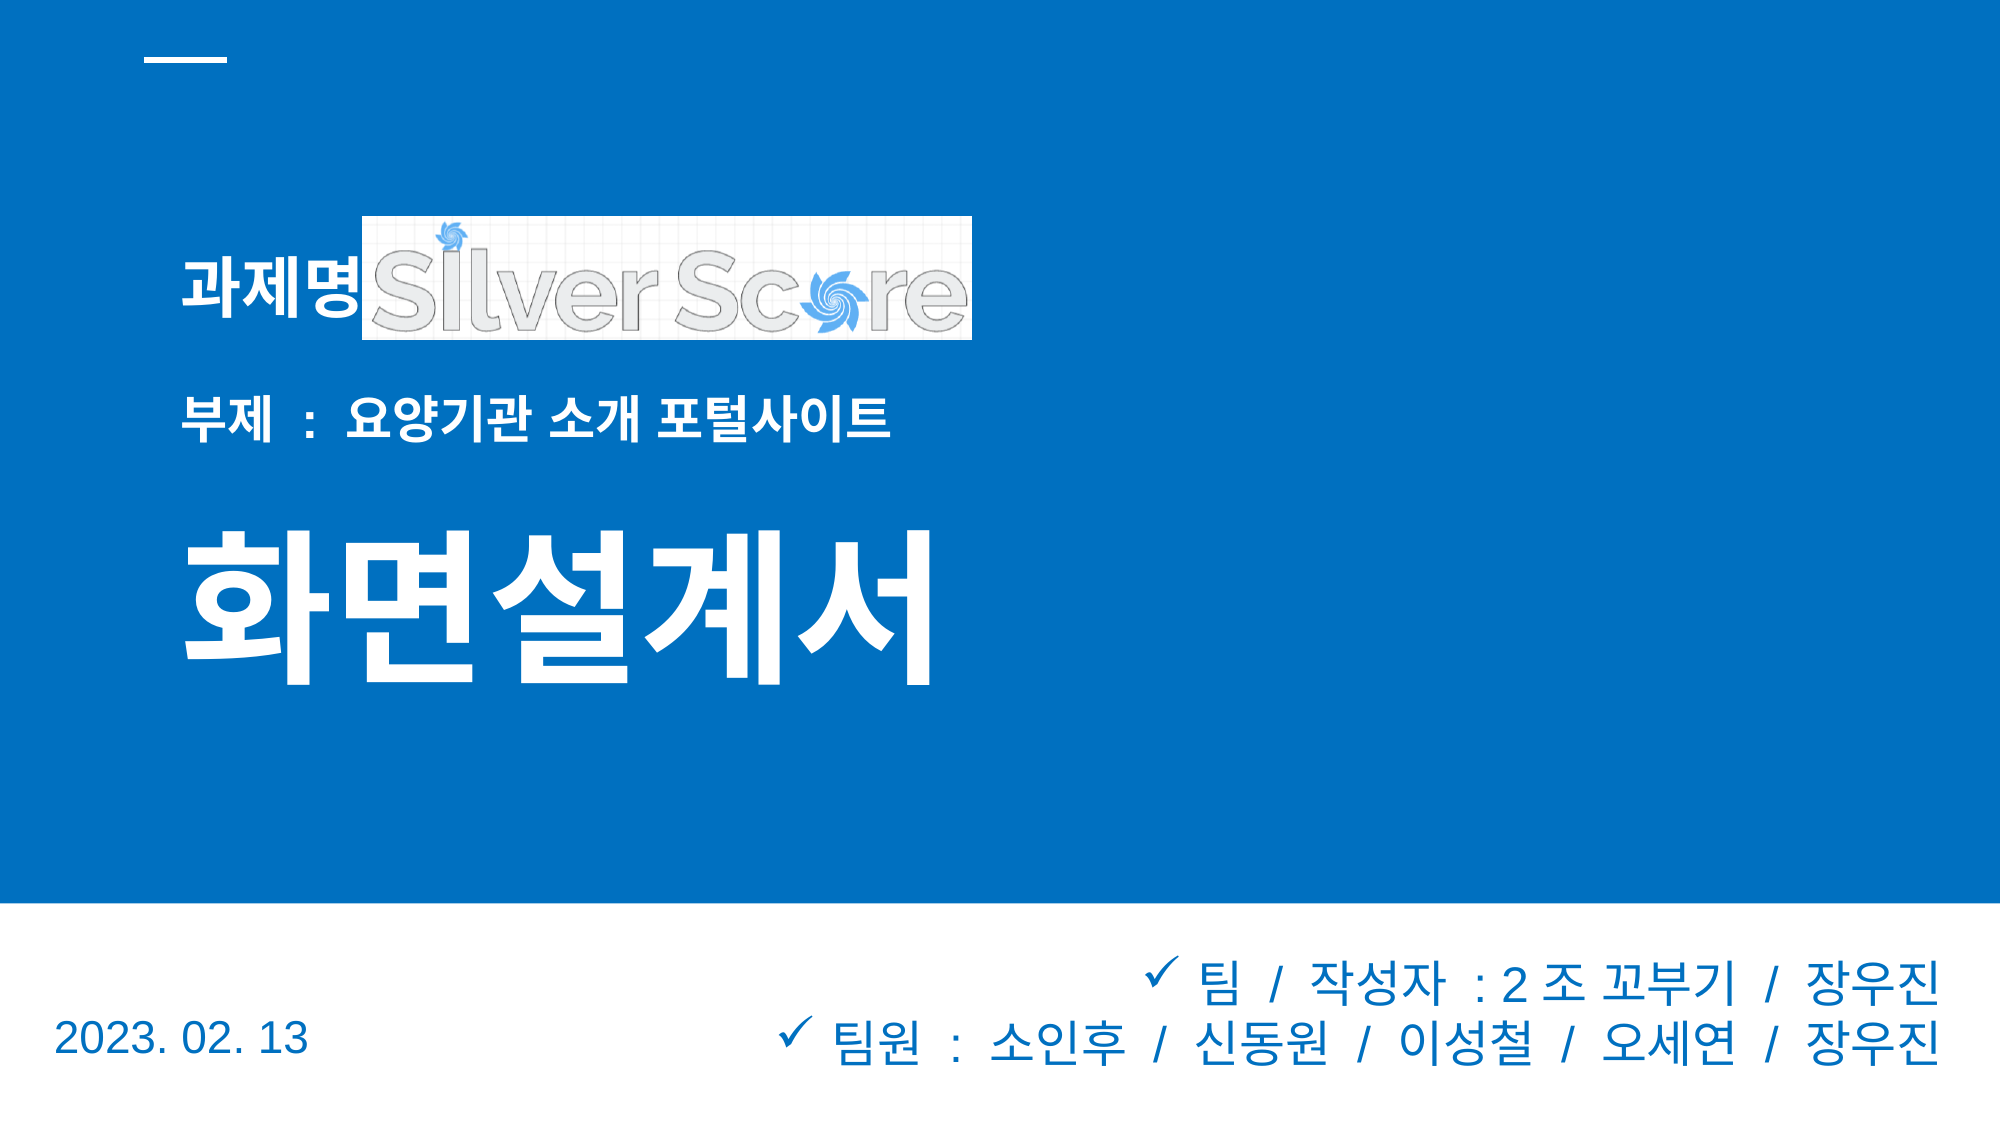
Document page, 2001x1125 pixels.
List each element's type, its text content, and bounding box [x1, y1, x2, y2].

text_box [0, 0, 2000, 904]
text_box 과제명 부제 : 요양기관 소개 포털사이트 화면설계서 [165, 238, 963, 712]
picture [362, 215, 972, 340]
text_box 팀 / 작성자 : 2조 꼬부기 / 장우진 팀원 : 소인후 / 신동원 / 이성철 / 오세연 / 장우진 [759, 945, 1958, 1080]
text_box 2023. 02. 13 [38, 999, 324, 1071]
